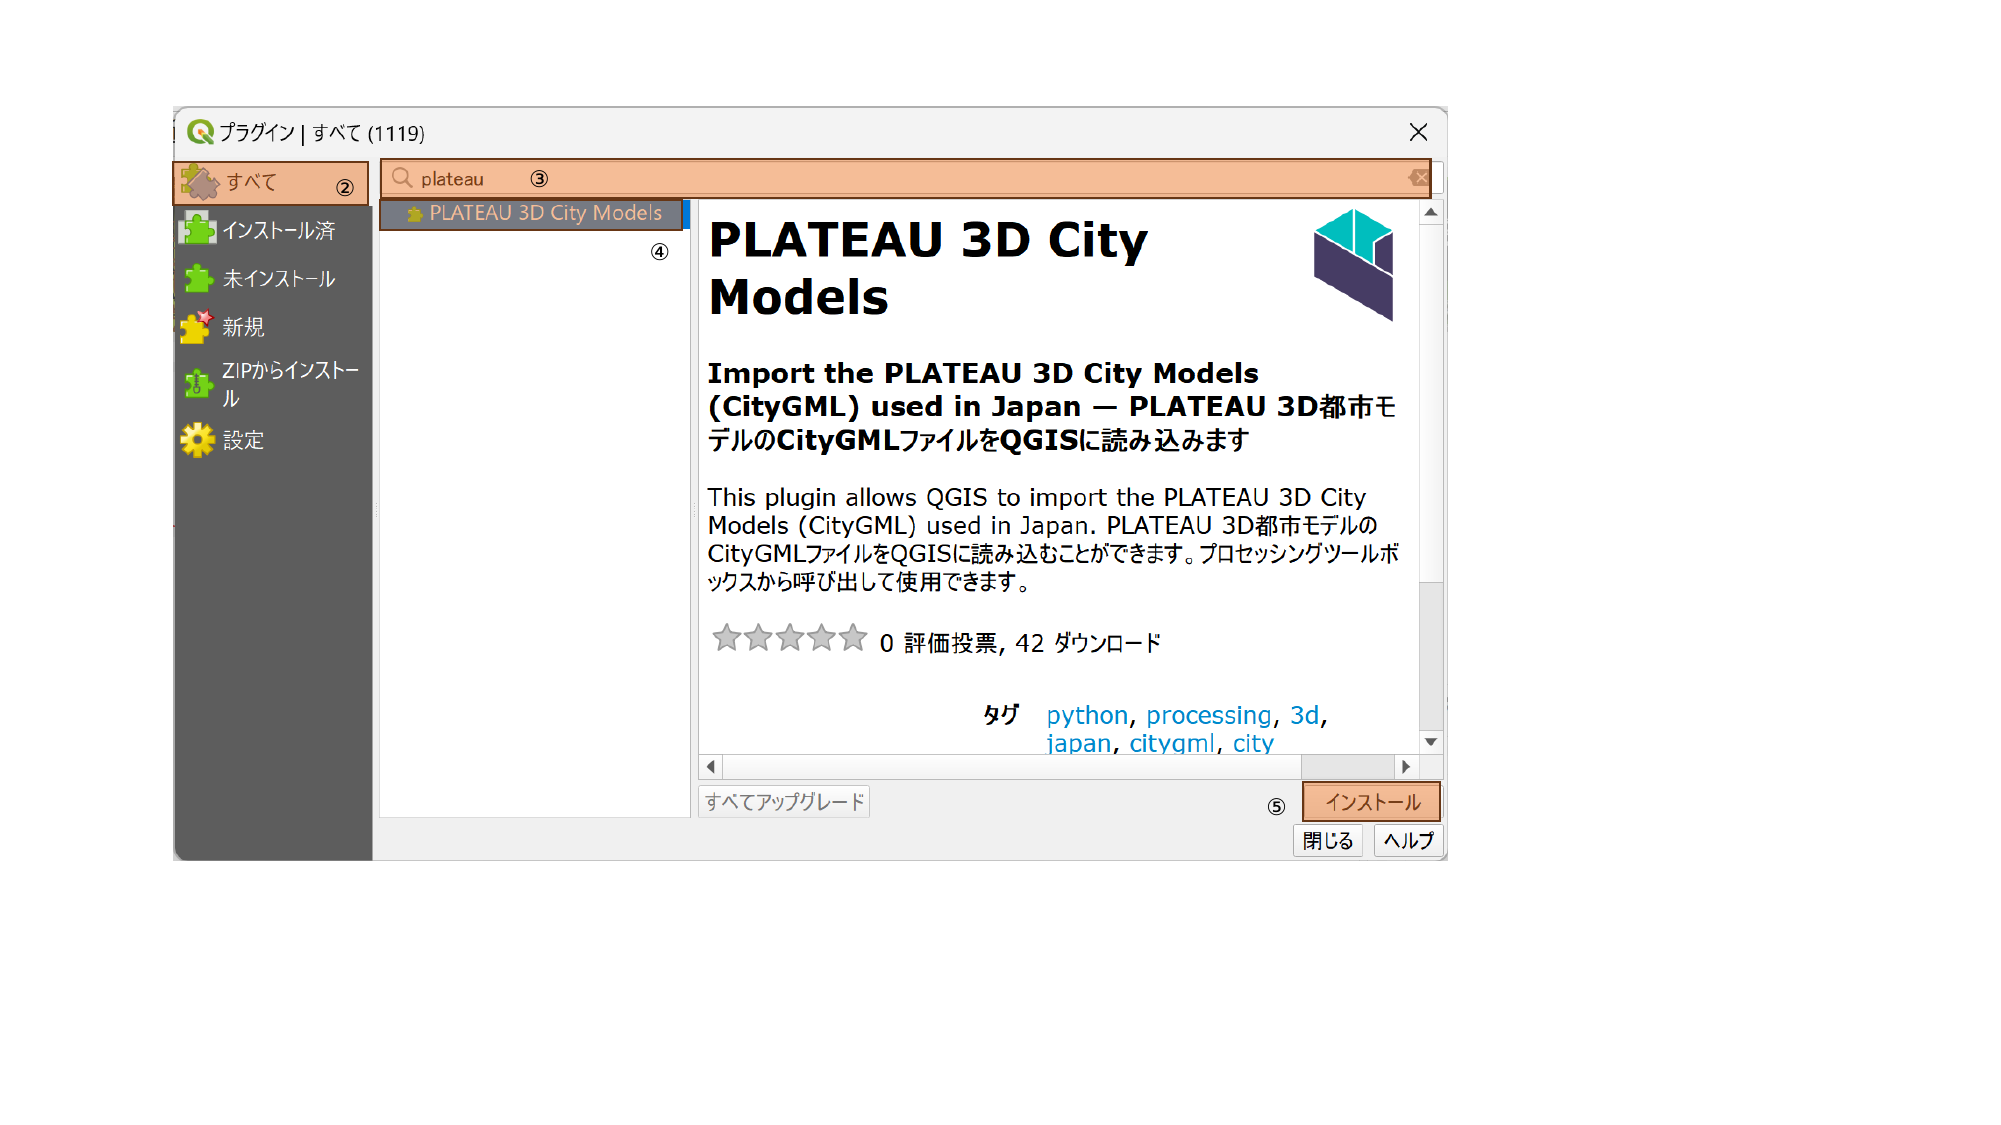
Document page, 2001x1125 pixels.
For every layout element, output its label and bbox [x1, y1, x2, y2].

picture [172, 106, 1448, 861]
